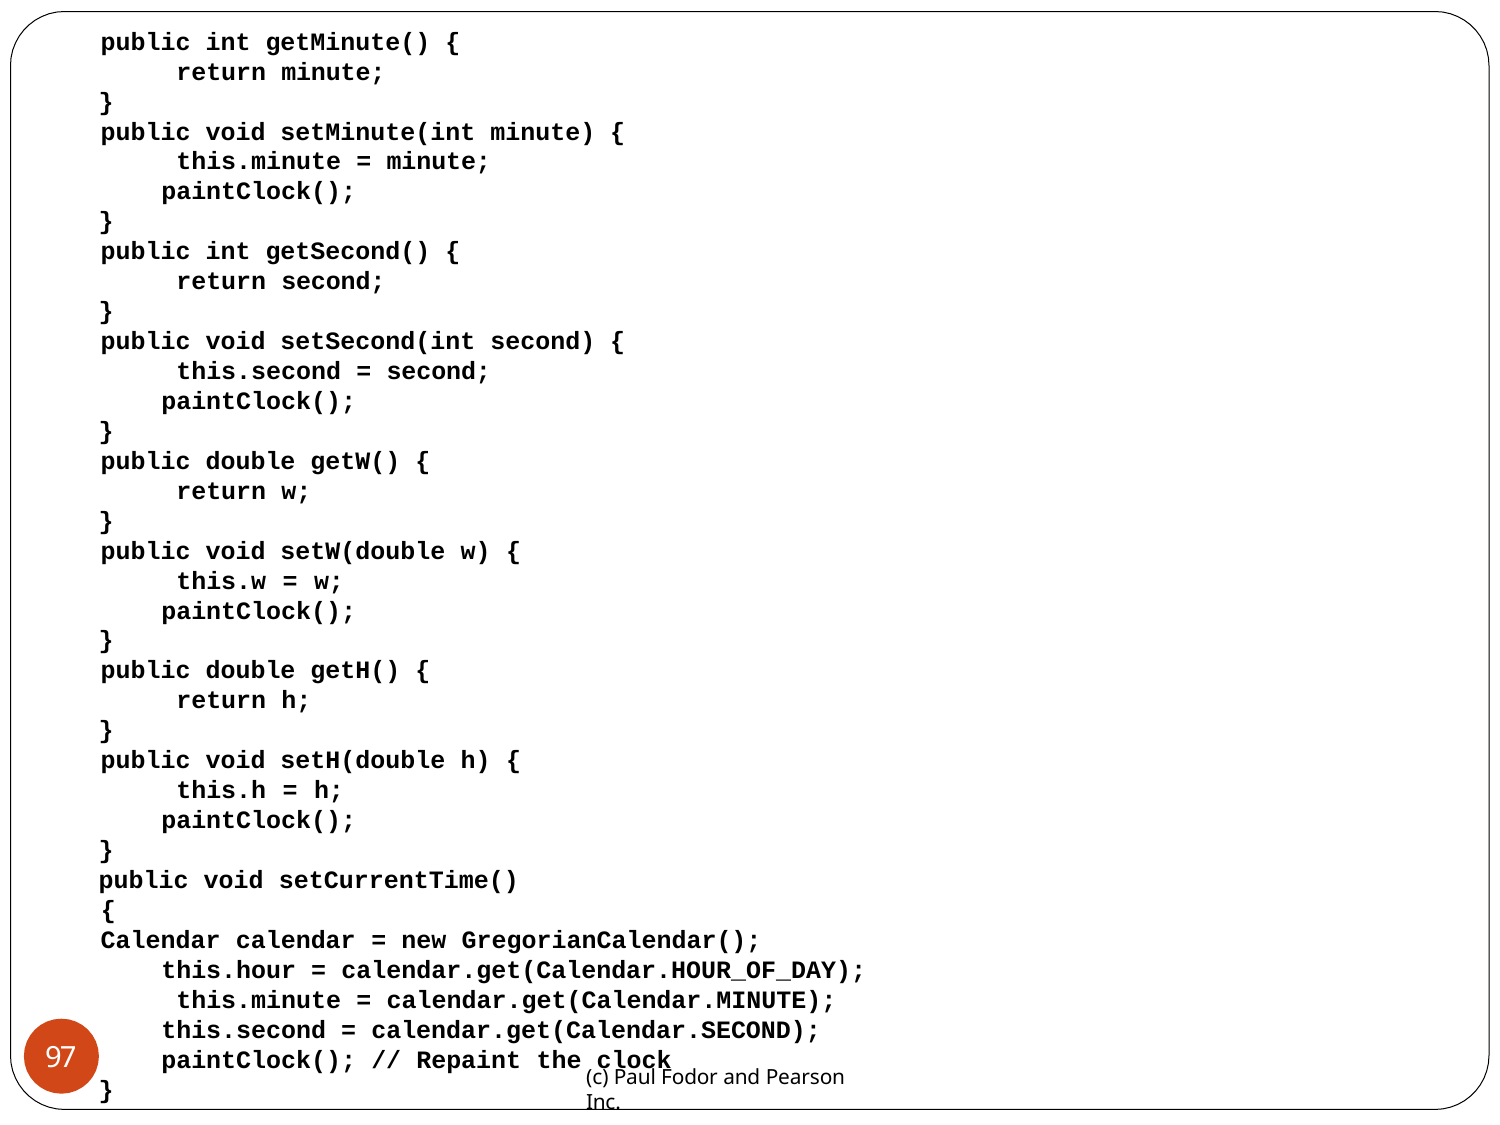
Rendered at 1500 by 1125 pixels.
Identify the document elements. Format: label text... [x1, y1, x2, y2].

text_box public int getMinute() { return minute; } public void setMinute(int minute) { this.minute = minute; paintClock(); } public int getSecond() { return second; } public void setSecond(int second) { this.second = second; paintClock(); } public double getW() { return w; } public void setW(double w) { this.w = w; paintClock(); } public double getH() { return h; } public void setH(double h) { this.h = h; paintClock(); } public void setCurrentTime() { Calendar calendar = new GregorianCalendar(); this.hour = calendar.get(Calendar.HOUR_OF_DAY); this.minute = calendar.get(Calendar.MINUTE); this.second = calendar.get(Calendar.SECOND); paintClock(); // Repaint the clock } [98, 23, 874, 1104]
footer (c) Paul Fodor and Pearson Inc. [583, 1063, 882, 1125]
text_box 97 [42, 1035, 79, 1073]
text_box [23, 1018, 99, 1094]
